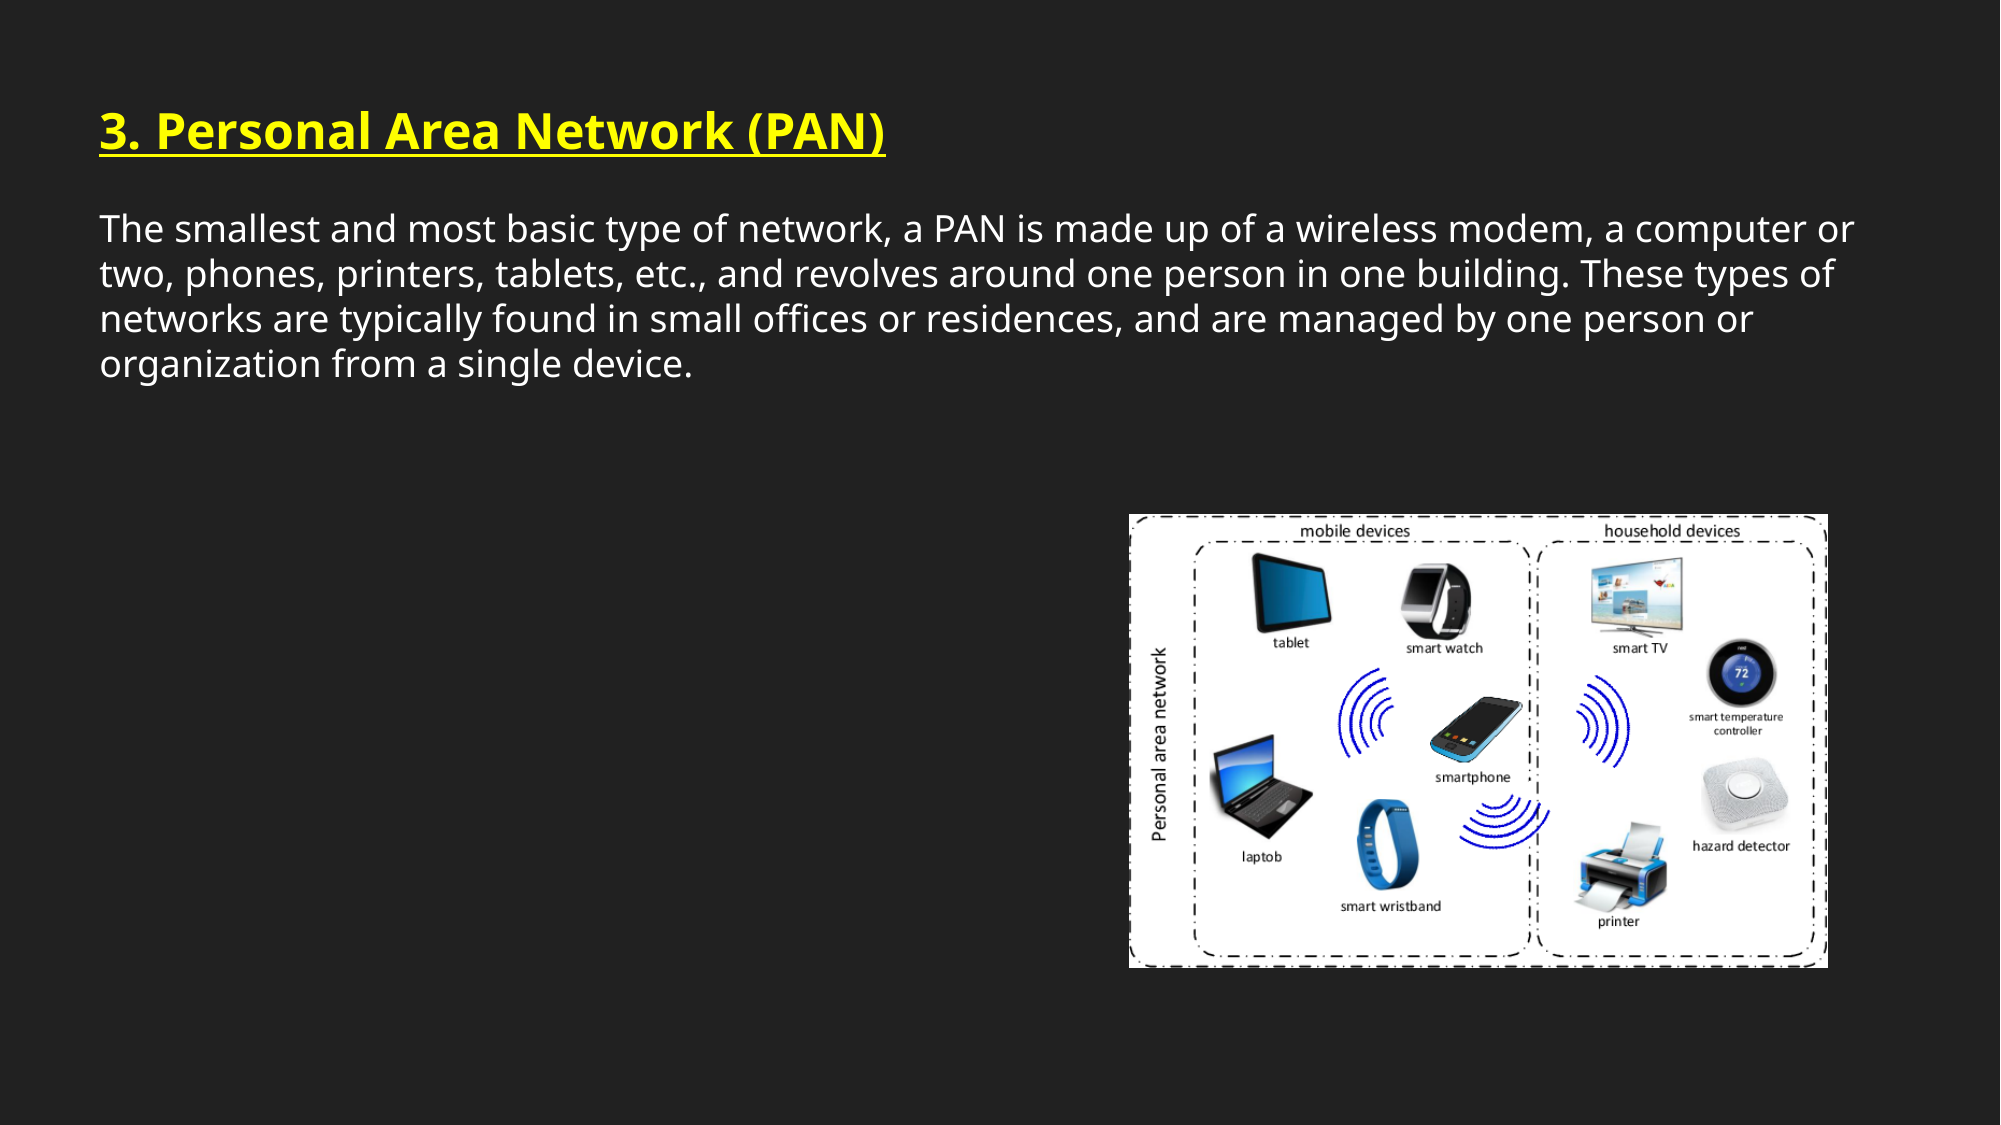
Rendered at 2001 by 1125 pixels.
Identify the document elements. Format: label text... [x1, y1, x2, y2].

picture [1128, 513, 1828, 968]
text_box 3. Personal Area Network (PAN) The smallest and most basic type of network, a PAN is made up of a wireless modem, a computer or two, phones, printers, tablets, etc., and revolves around one person in one building. These types of networks are typically found in small offices or residences, and are managed by one person or organization from a single device. [84, 92, 1892, 438]
